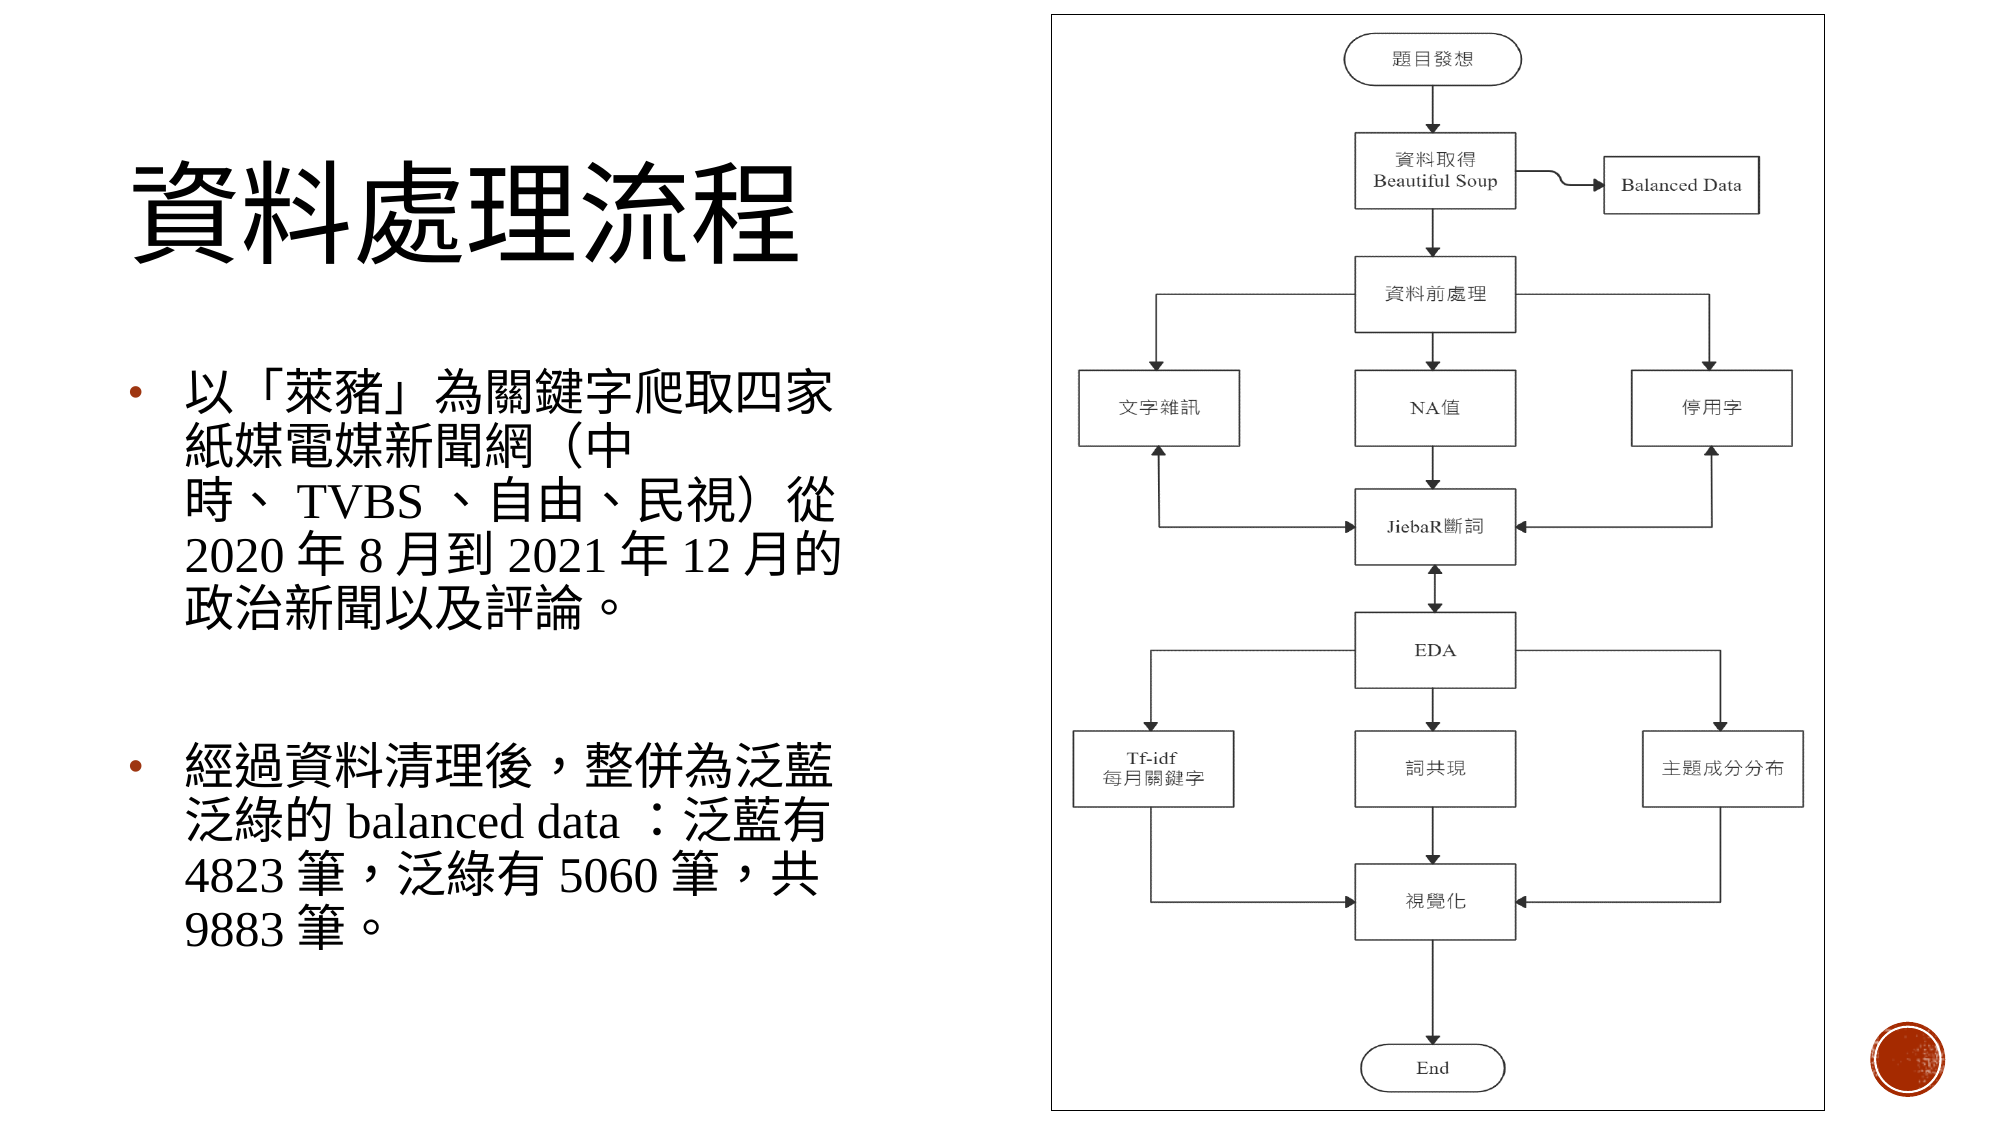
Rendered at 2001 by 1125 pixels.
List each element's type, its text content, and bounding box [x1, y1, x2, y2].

list 以「萊豬」為關鍵字爬取四家紙媒電媒新聞網（中時、TVBS、自由、民視）從2020年8月到2021年12月的政治新聞以及評論。 經過資料清理後，整併為泛藍泛綠的balanced data：泛藍有4823筆，泛綠有5060筆，共9883筆。 [113, 360, 894, 1013]
picture [1052, 14, 1824, 1110]
title 資料處理流程 [113, 87, 1051, 352]
